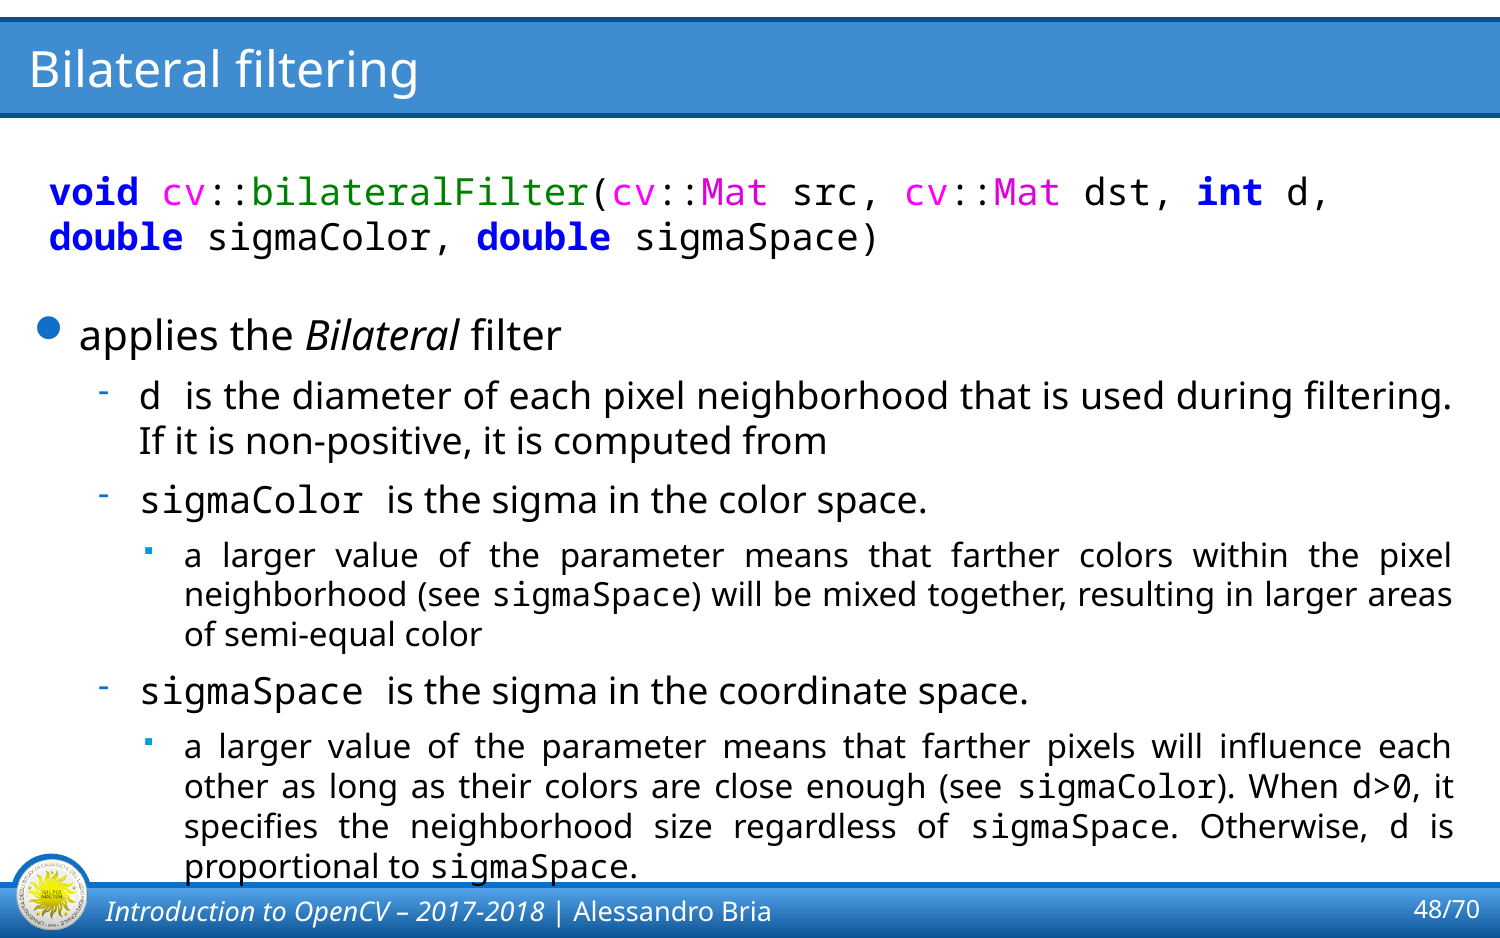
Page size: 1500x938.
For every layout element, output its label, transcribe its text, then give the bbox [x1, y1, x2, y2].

text_box void cv::bilateralFilter(cv::Mat src, cv::Mat dst, int d, double sigmaColor, double sigmaSpace) [33, 160, 1471, 266]
text_box applies the Bilateral filter d is the diameter of each pixel neighborhood that is used during filtering. If it is non-positive, it is computed from sigmaColor is the sigma in the color space. a larger value of the parameter means that farther colors within the pixel neighborhood (see sigmaSpace) will be mixed together, resulting in larger areas of semi-equal color sigmaSpace is the sigma in the coordinate space. a larger value of the parameter means that farther pixels will influence each other as long as their colors are close enough (see sigmaColor). When d>0, it specifies the neighborhood size regardless of sigmaSpace. Otherwise, d is proportional to sigmaSpace. [33, 290, 1455, 857]
title Bilateral filtering [0, 18, 1500, 117]
picture [15, 858, 88, 931]
